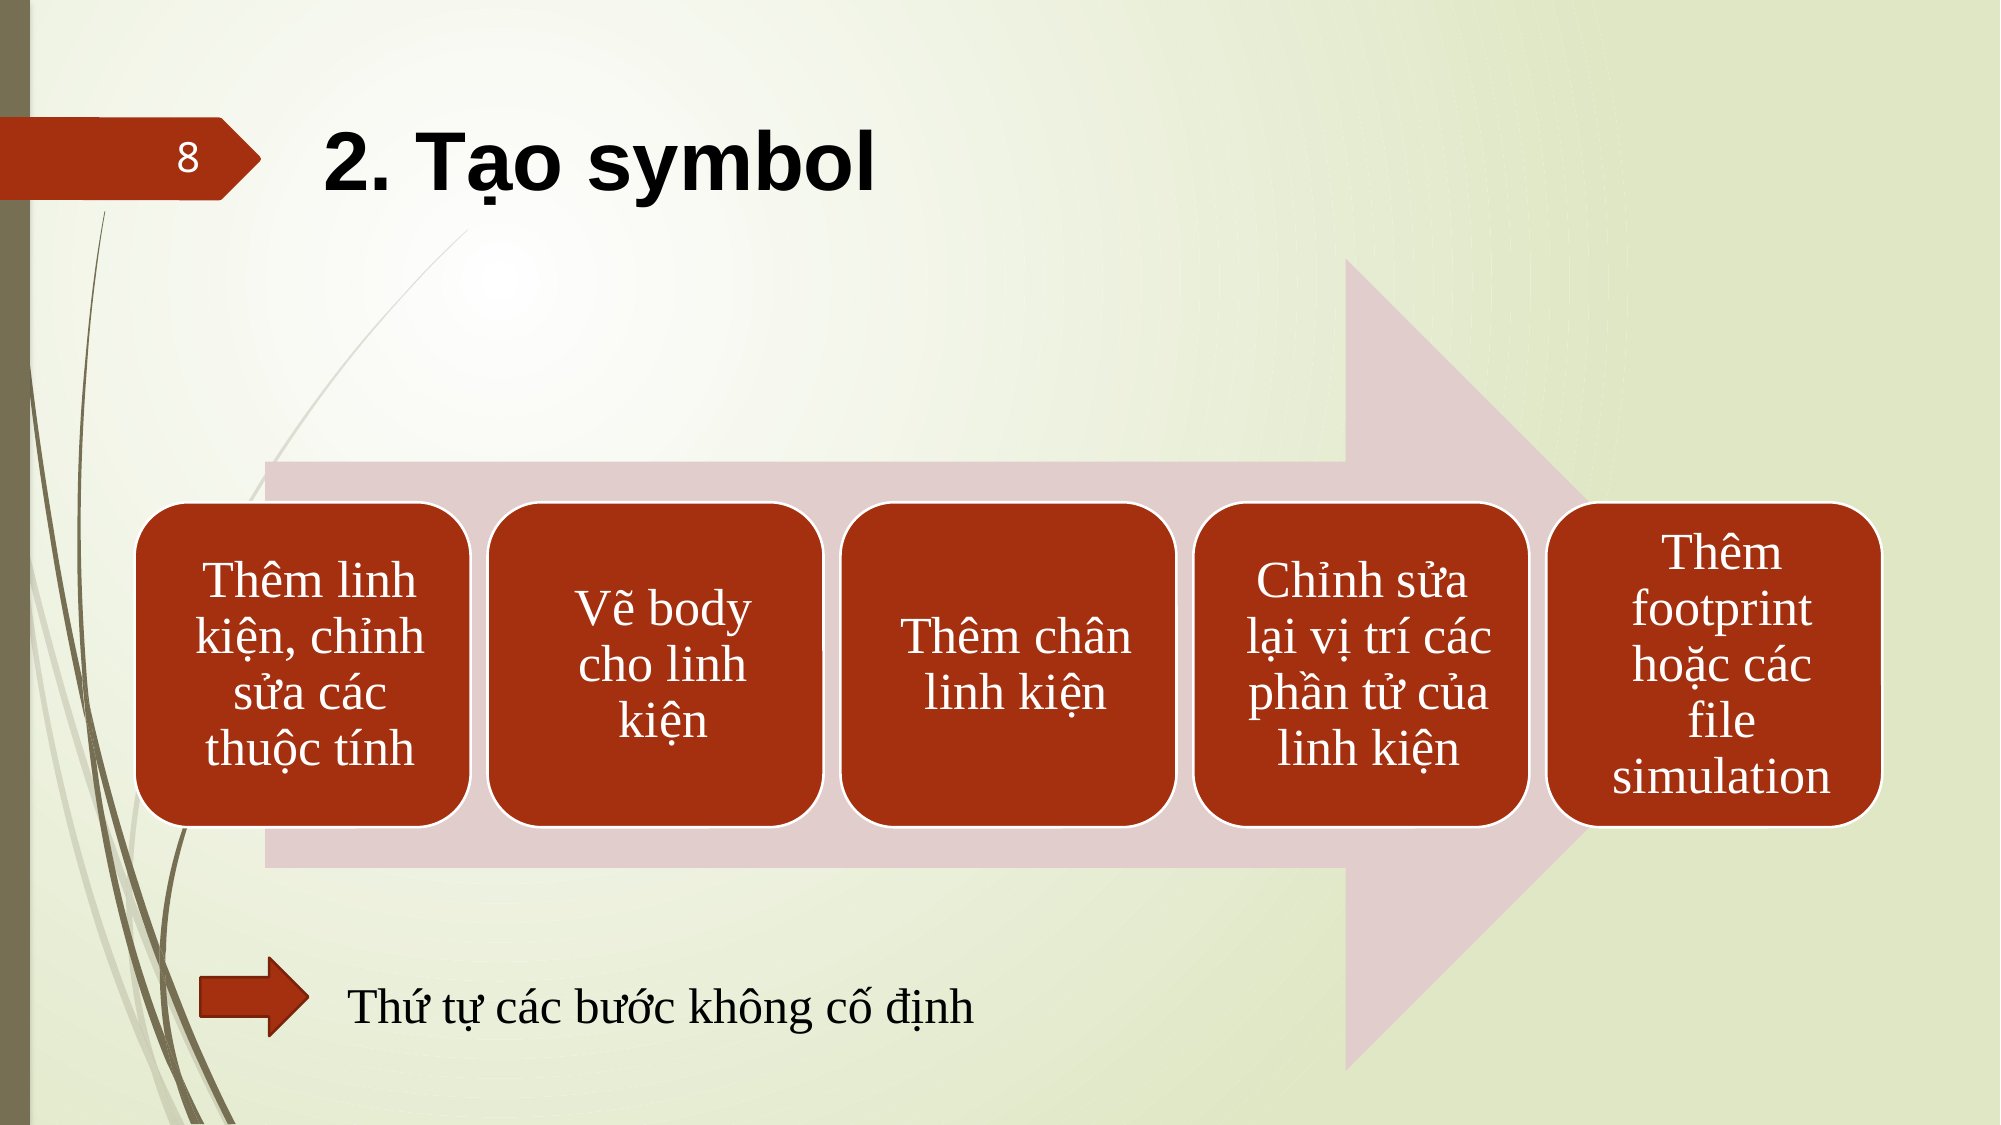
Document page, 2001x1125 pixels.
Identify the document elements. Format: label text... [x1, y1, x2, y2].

text_box 2. Tạo symbol [308, 99, 1277, 215]
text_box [133, 258, 1884, 1072]
slide_number 8 [87, 129, 216, 190]
